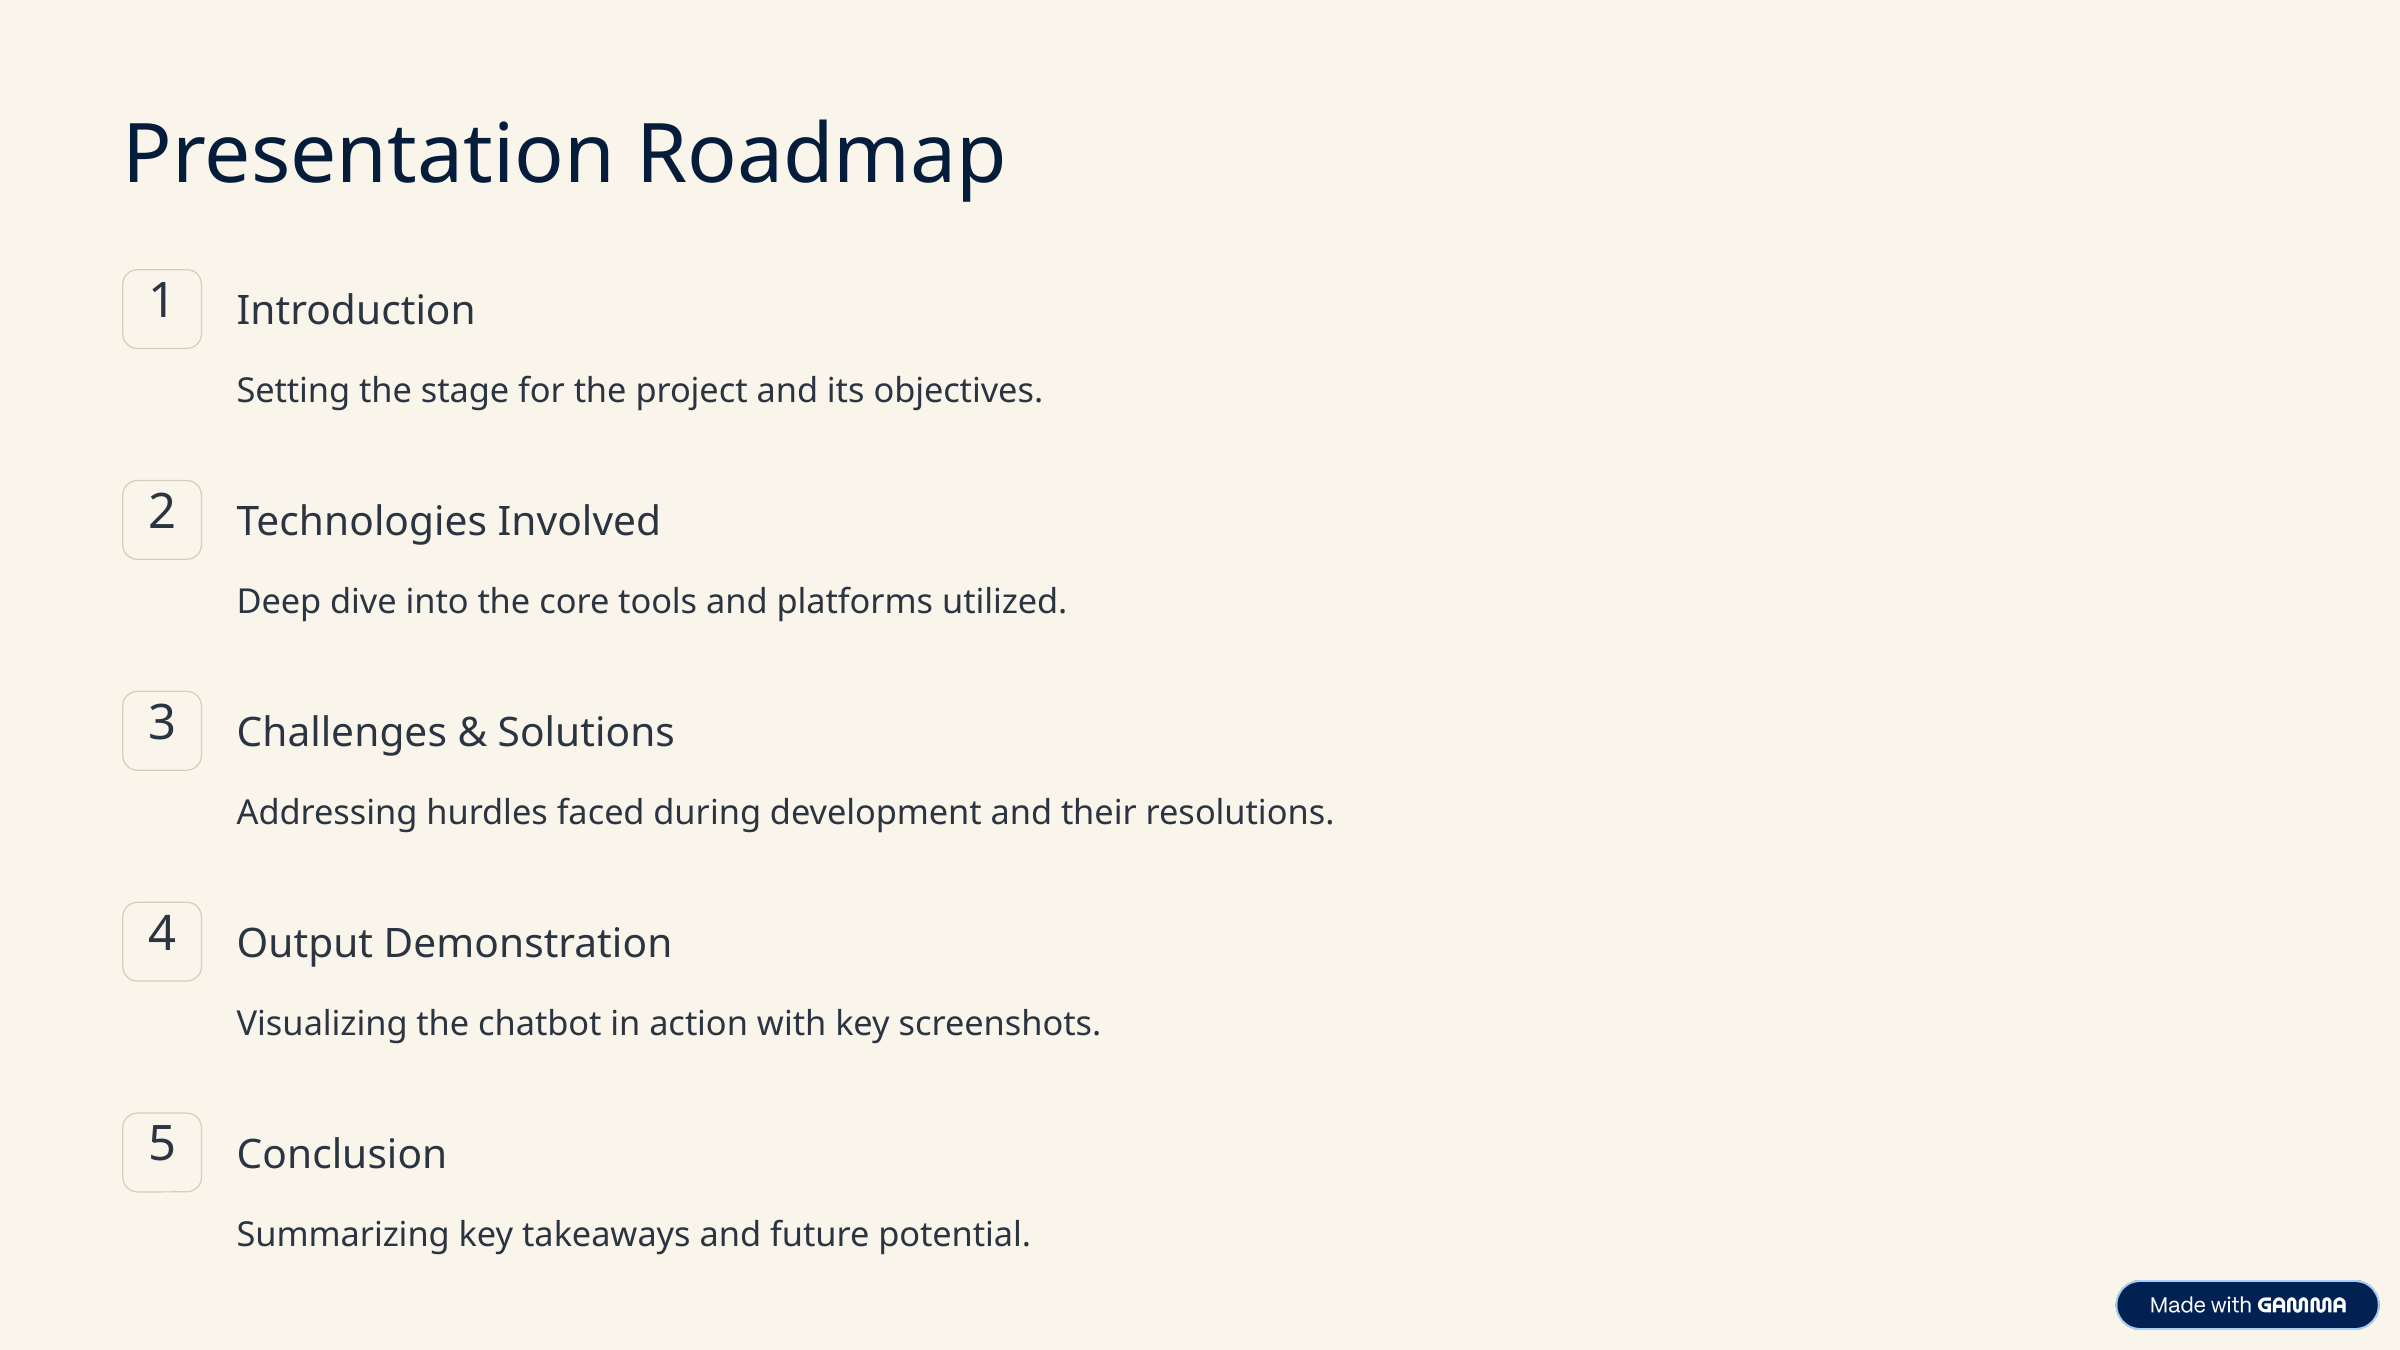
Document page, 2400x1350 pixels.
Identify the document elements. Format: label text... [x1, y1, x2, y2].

text_box 1 [137, 278, 187, 340]
text_box [122, 480, 202, 560]
text_box 3 [137, 699, 187, 762]
text_box Summarizing key takeaways and future potential. [236, 1197, 2278, 1254]
text_box 4 [137, 910, 187, 973]
text_box [122, 691, 202, 771]
text_box 2 [137, 489, 187, 551]
text_box Addressing hurdles faced during development and their resolutions. [236, 775, 2278, 833]
text_box Deep dive into the core tools and platforms utilized. [236, 565, 2278, 622]
text_box [122, 269, 202, 349]
text_box Setting the stage for the project and its objectives. [236, 354, 2278, 411]
text_box Conclusion [236, 1125, 649, 1177]
text_box [122, 902, 202, 982]
text_box Challenges & Solutions [236, 703, 682, 755]
text_box Visualizing the chatbot in action with key screenshots. [236, 986, 2278, 1043]
text_box Presentation Roadmap [122, 96, 1021, 200]
text_box Output Demonstration [236, 914, 679, 966]
text_box Technologies Involved [236, 492, 666, 545]
text_box 5 [137, 1121, 187, 1184]
text_box [122, 1113, 202, 1192]
text_box Introduction [236, 281, 649, 334]
picture [2106, 1271, 2389, 1339]
